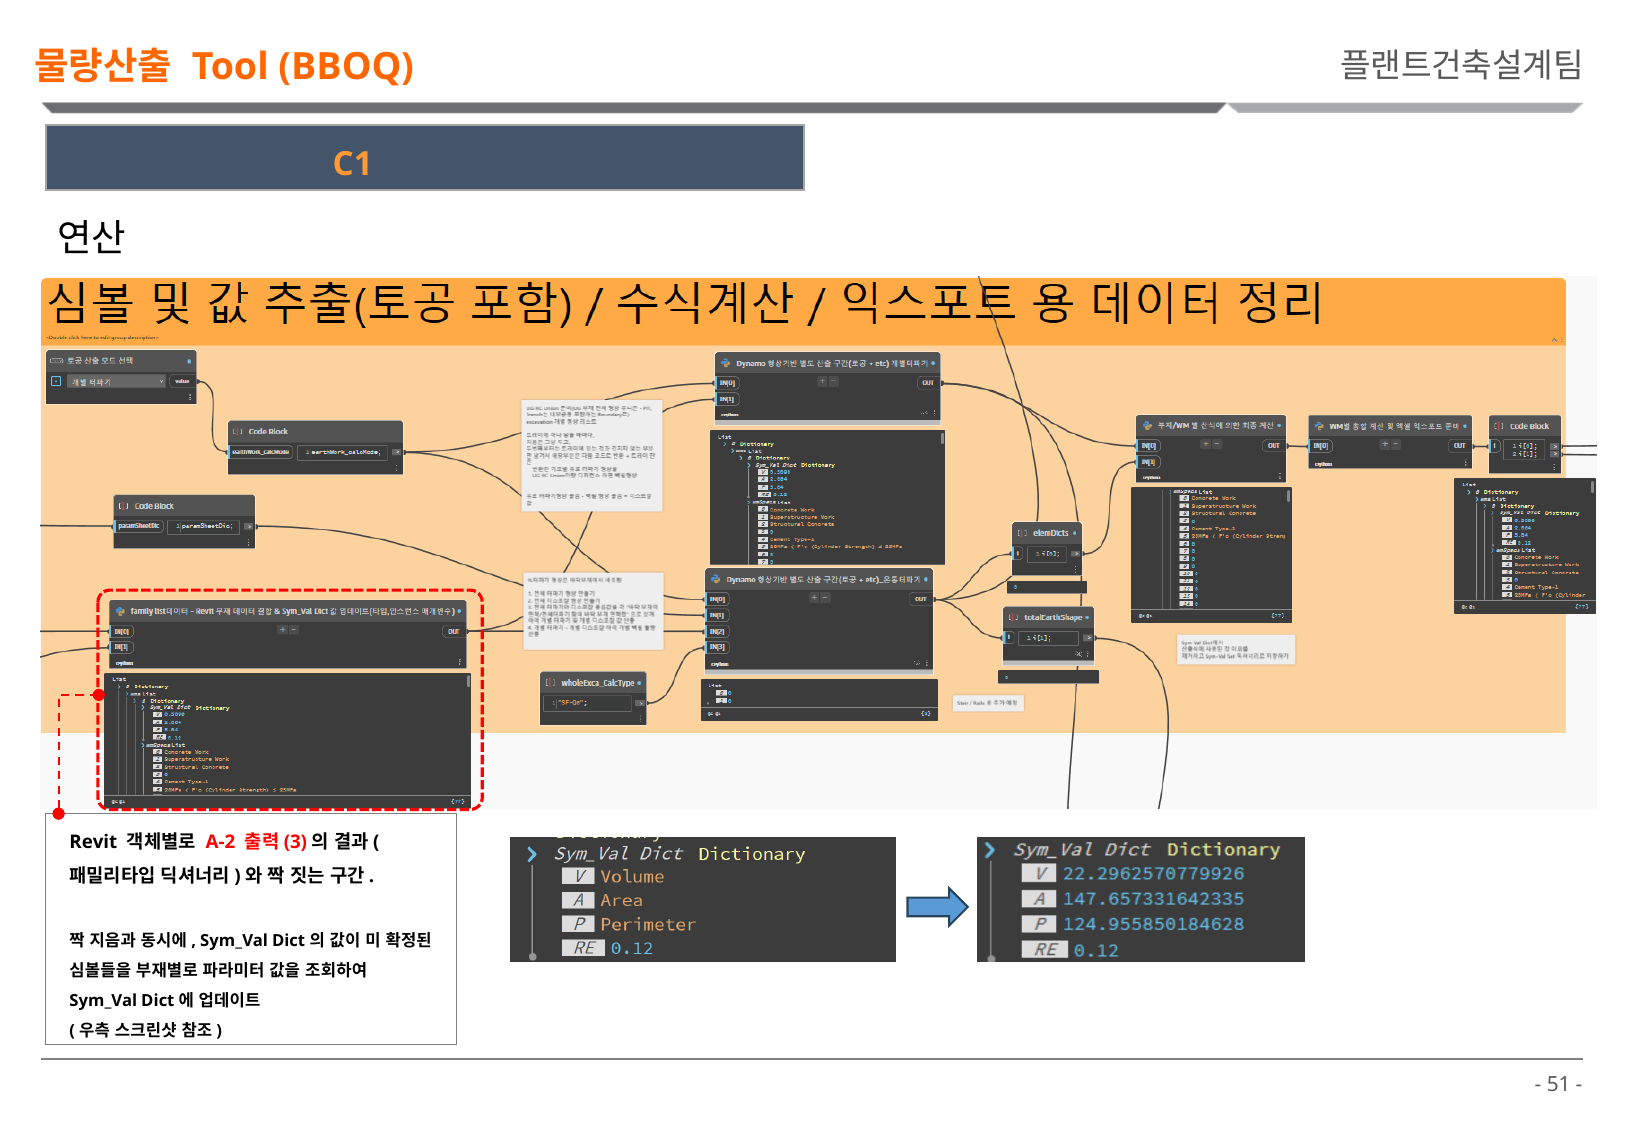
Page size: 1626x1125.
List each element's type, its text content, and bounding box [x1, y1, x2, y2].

text_box Revit 객체별로 A-2 출력(3)의 결과(패밀리타입 딕셔너리)와 짝 짓는 구간. 짝 지음과 동시에, Sym_Val Dict의 값이 미 확정된 심볼들을 부재별로 파라미터 값을 조회하여 Sym_Val Dict에 업데이트 (우측 스크린샷 참조) [45, 812, 457, 1046]
text_box 플랜트건축설계팀 [1339, 43, 1584, 84]
text_box 물량산출 Tool (BBOQ) [19, 34, 429, 95]
picture [42, 102, 1583, 114]
text_box 1. Code details : C1 [45, 124, 805, 191]
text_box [510, 837, 1305, 962]
text_box [52, 809, 65, 820]
picture [40, 276, 1597, 809]
text_box 연산 [42, 206, 141, 266]
